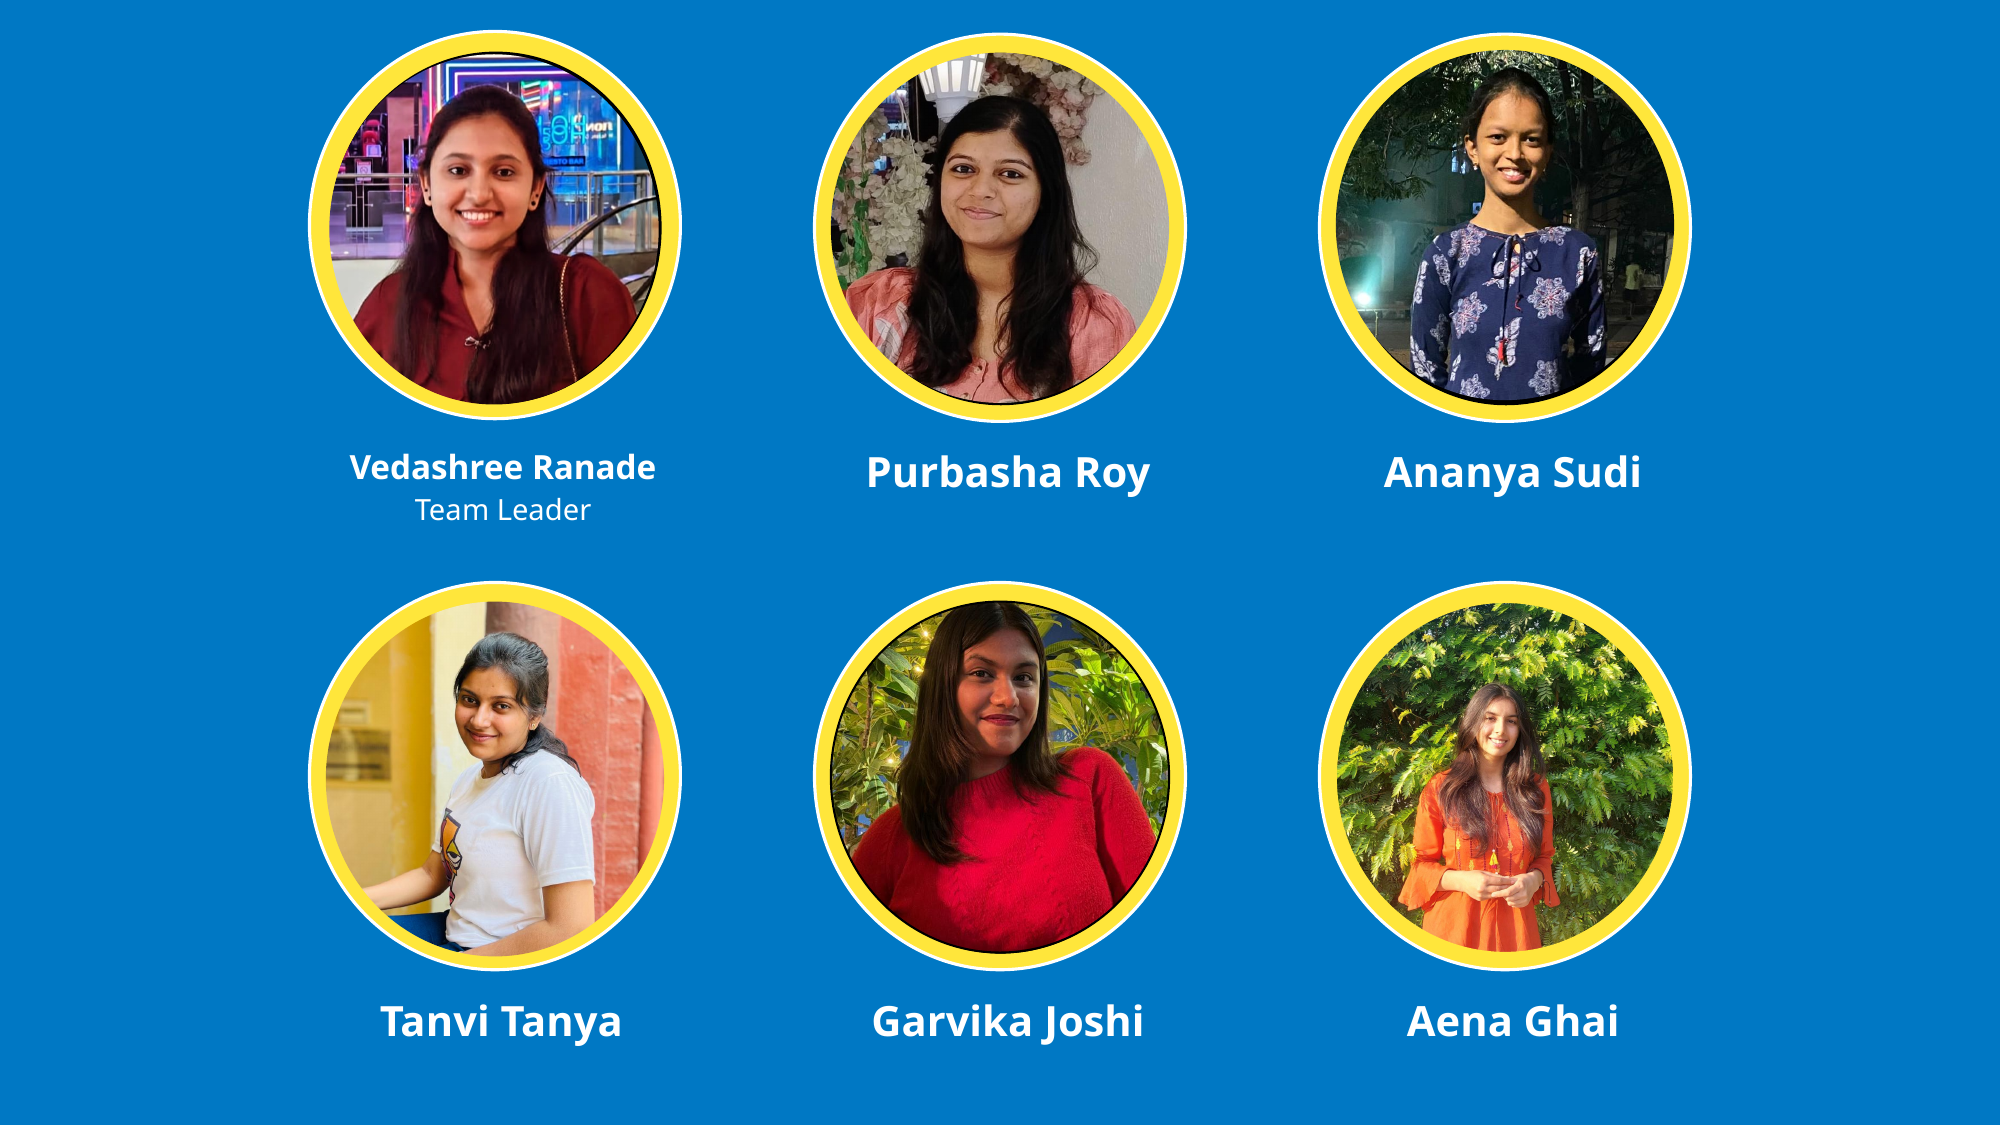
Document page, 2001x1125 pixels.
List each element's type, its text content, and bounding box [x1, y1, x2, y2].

text_box [1174, 709, 1186, 844]
text_box [411, 31, 579, 52]
text_box [1319, 163, 1330, 293]
text_box [924, 34, 1076, 51]
picture [830, 601, 1170, 953]
text_box [944, 961, 1056, 970]
text_box Garvika Joshi [838, 987, 1178, 1053]
picture [329, 54, 659, 405]
text_box [814, 163, 825, 293]
text_box [458, 966, 532, 970]
picture [325, 601, 665, 957]
text_box [1442, 410, 1568, 422]
text_box Vedashree Ranade Team Leader [334, 438, 673, 534]
text_box [669, 709, 681, 844]
text_box Tanvi Tanya [322, 987, 681, 1053]
text_box [446, 412, 544, 419]
picture [1335, 49, 1675, 401]
text_box [1679, 709, 1691, 844]
text_box Ananya Sudi [1344, 438, 1683, 504]
text_box Aena Ghai [1344, 987, 1683, 1053]
text_box [937, 410, 1063, 422]
text_box [1174, 160, 1186, 295]
text_box [309, 152, 323, 298]
picture [1335, 601, 1675, 954]
text_box [419, 582, 570, 599]
text_box [664, 145, 681, 305]
text_box [1679, 160, 1691, 295]
text_box [1427, 582, 1583, 600]
text_box [1319, 711, 1330, 841]
text_box [1436, 34, 1574, 48]
text_box [924, 582, 1075, 599]
picture [830, 52, 1170, 404]
text_box [309, 711, 320, 841]
text_box [1449, 961, 1561, 970]
text_box Purbasha Roy [838, 438, 1178, 504]
text_box [814, 711, 825, 841]
